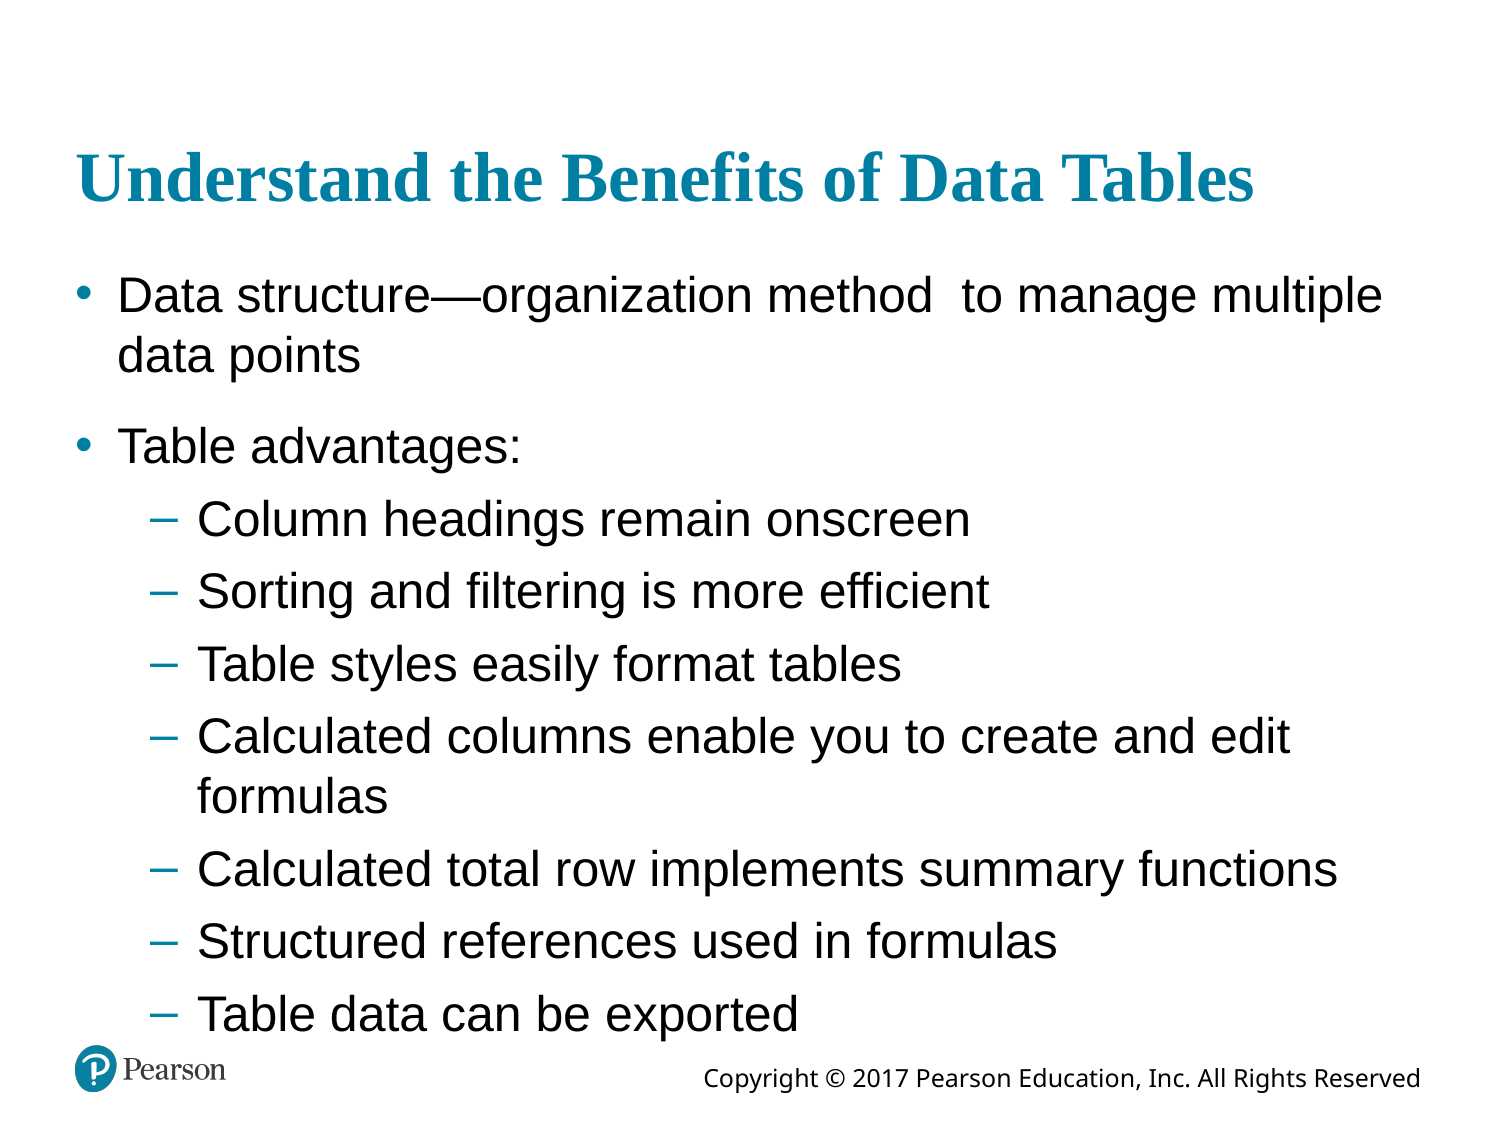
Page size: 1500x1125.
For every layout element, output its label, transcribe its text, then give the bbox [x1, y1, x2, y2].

list Data structure—organization method to manage multiple data points Table advantages: Column headings remain onscreen Sorting and filtering is more efficient Table styles easily format tables Calculated columns enable you to create and edit formulas Calculated total row implements summary functions Structured references used in formulas Table data can be exported [75, 262, 1488, 1038]
picture [75, 1045, 90, 1061]
picture [75, 1078, 86, 1092]
title Understand the Benefits of Data Tables [75, 35, 1425, 216]
picture [101, 1045, 226, 1092]
picture [83, 1054, 109, 1079]
